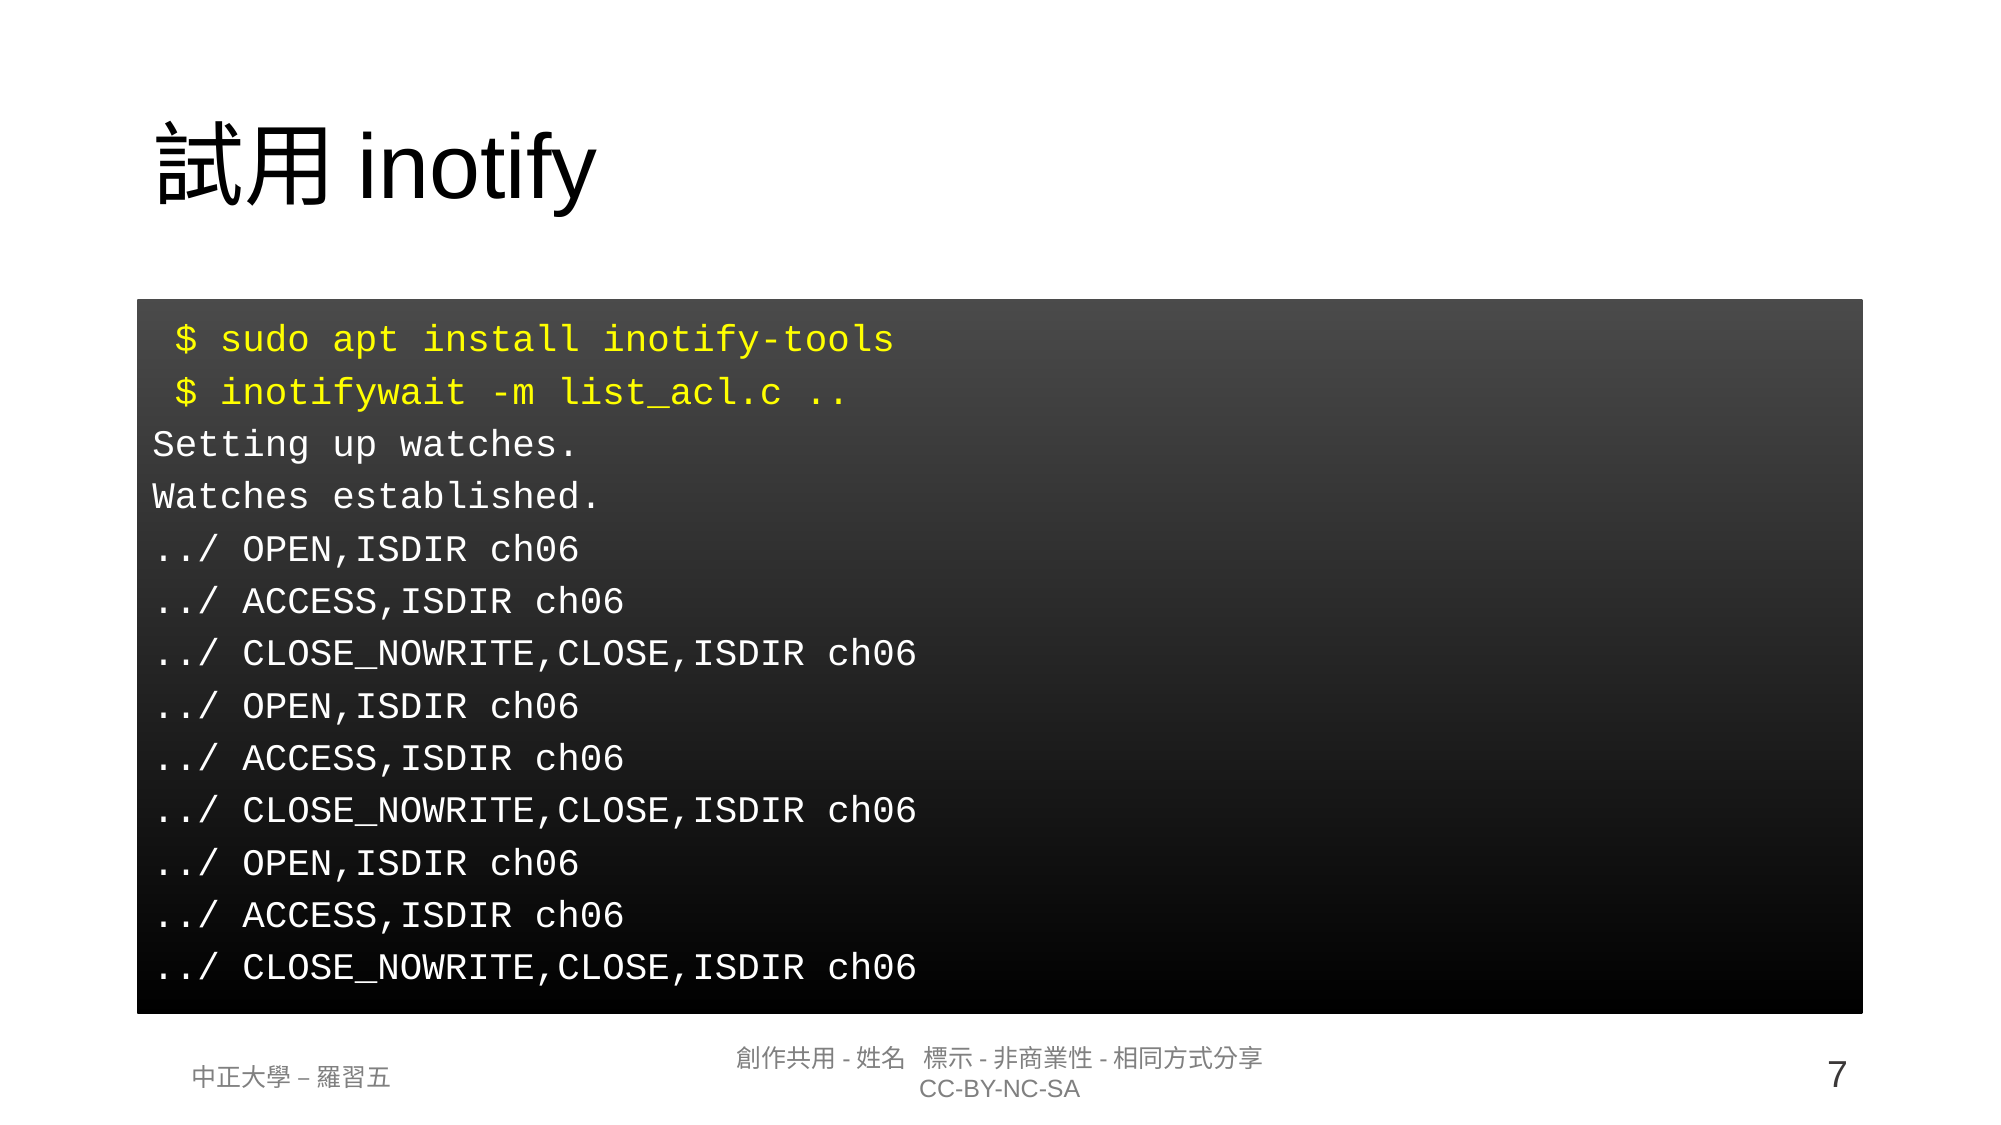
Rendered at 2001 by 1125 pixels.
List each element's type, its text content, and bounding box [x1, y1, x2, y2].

text_box 試用inotify [137, 59, 1863, 278]
text_box $ sudo apt install inotify-tools $ inotifywait -m list_acl.c .. Setting up watches. Watches established. ../ OPEN,ISDIR ch06 ../ ACCESS,ISDIR ch06 ../ CLOSE_NOWRITE,CLOSE,ISDIR ch06 ../ OPEN,ISDIR ch06 ../ ACCESS,ISDIR ch06 ../ CLOSE_NOWRITE,CLOSE,ISDIR ch06 ../ OPEN,ISDIR ch06 ../ ACCESS,ISDIR ch06 ../ CLOSE_NOWRITE,CLOSE,ISDIR ch06 [137, 299, 1863, 1014]
